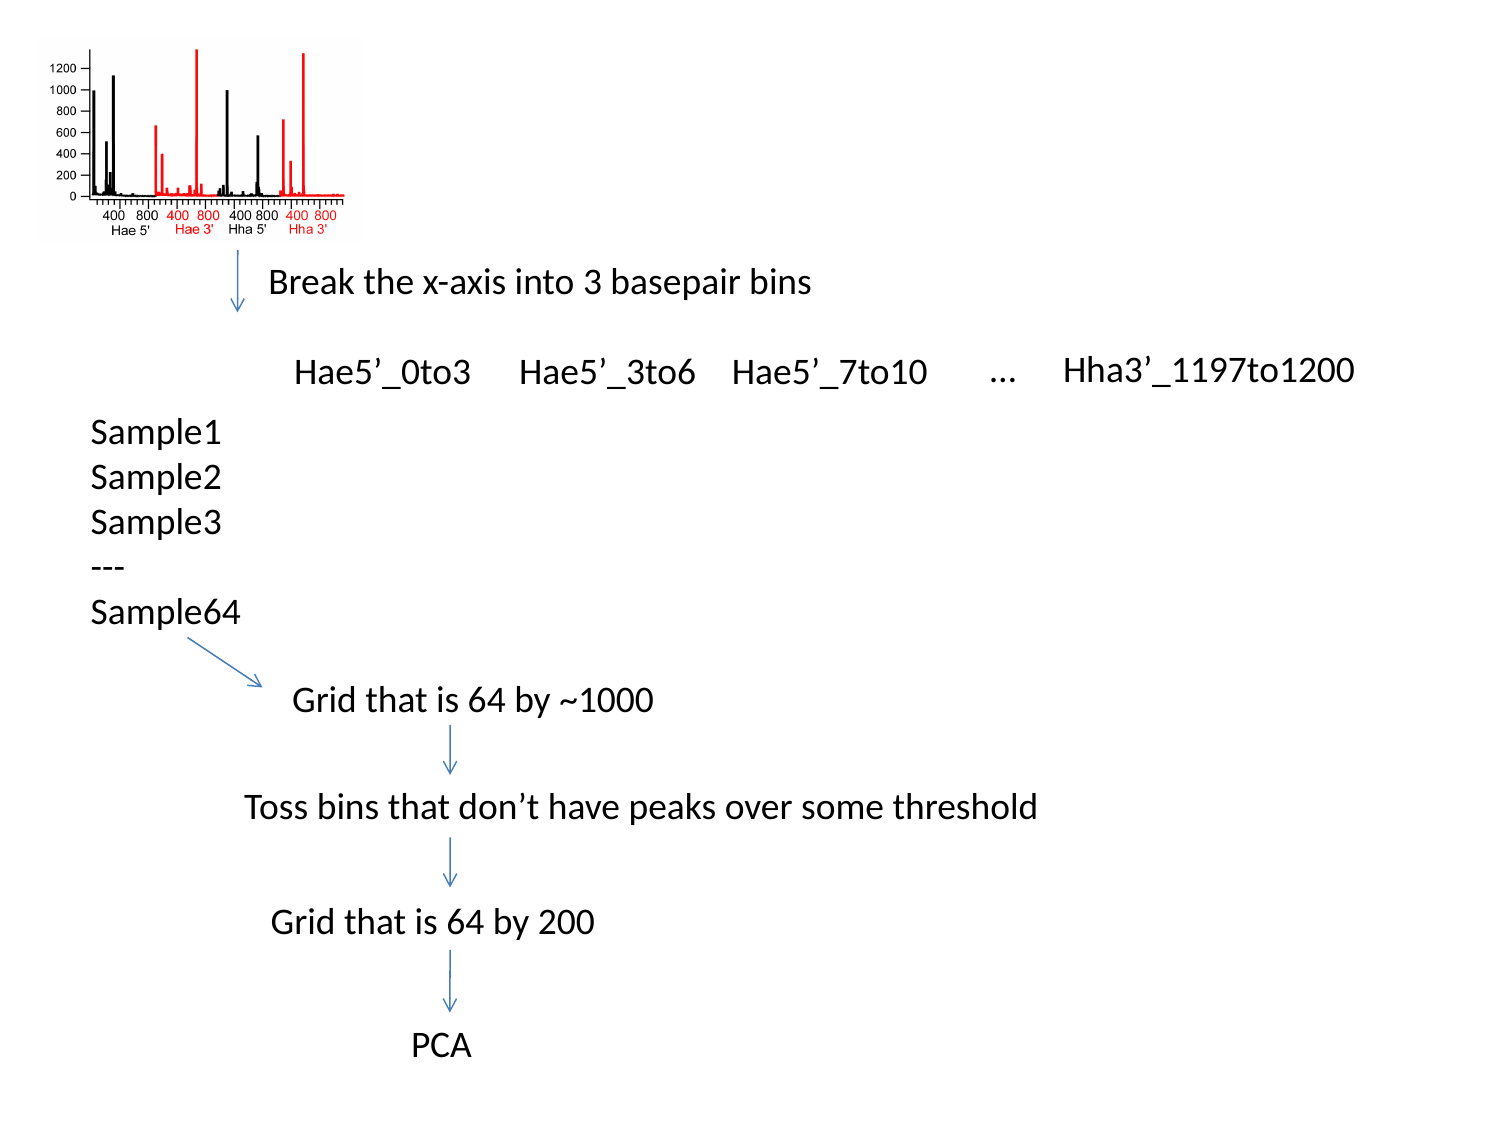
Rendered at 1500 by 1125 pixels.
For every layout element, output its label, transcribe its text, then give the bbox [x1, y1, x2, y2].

text_box Hae5’_0to3 [279, 339, 487, 400]
text_box Hha3’_1197to1200 [1048, 337, 1371, 398]
text_box Break the x-axis into 3 basepair bins [253, 249, 828, 310]
text_box Sample1 Sample2 Sample3 --- Sample64 [75, 399, 256, 640]
text_box … [975, 337, 1031, 398]
text_box Hae5’_3to6 [504, 339, 712, 400]
text_box Grid that is 64 by ~1000 [277, 667, 670, 727]
text_box Grid that is 64 by 200 [255, 889, 611, 950]
text_box Hae5’_7to10 [717, 339, 943, 400]
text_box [187, 637, 263, 688]
text_box PCA [396, 1012, 496, 1073]
text_box Toss bins that don’t have peaks over some threshold [229, 774, 1055, 835]
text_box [37, 37, 363, 243]
